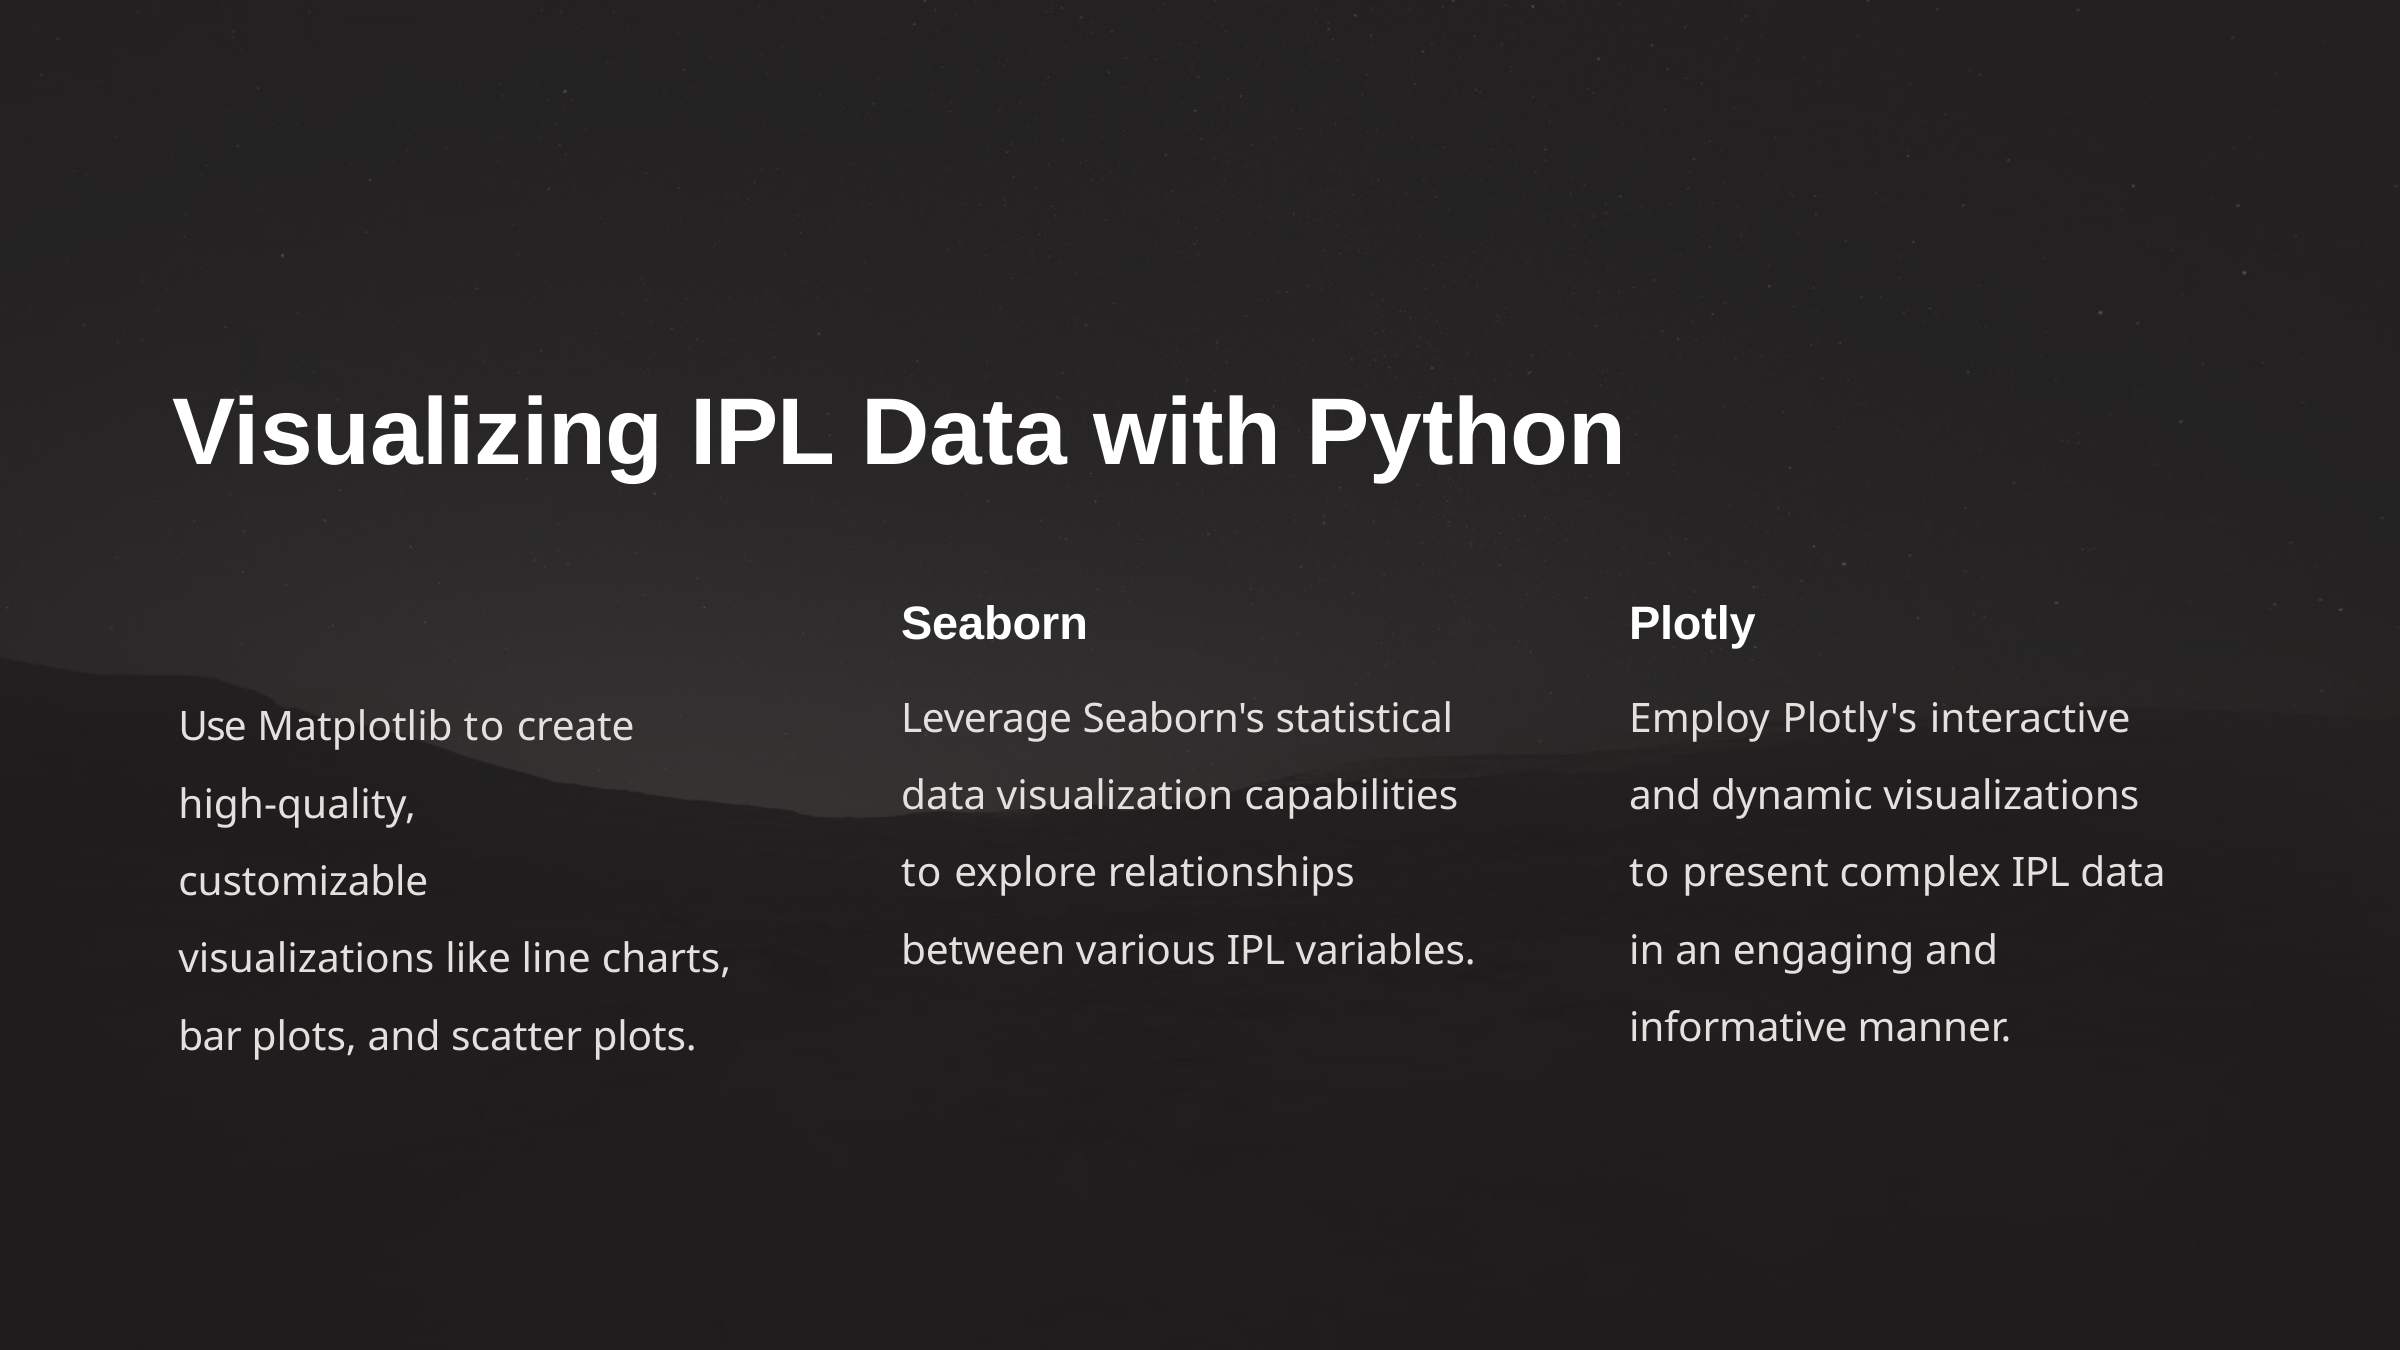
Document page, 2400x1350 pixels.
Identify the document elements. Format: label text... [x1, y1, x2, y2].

title Visualizing IPL Data with Python [170, 367, 1688, 596]
text_box Plotly Employ Plotly's interactive and dynamic visualizations to present complex IPL data in an engaging and informative manner. [1627, 589, 2190, 1050]
text_box Seaborn Leverage Seaborn's statistical data visualization capabilities to explore relationships between various IPL variables. [898, 589, 1481, 973]
text_box Use Matplotlib to create high-quality, customizable visualizations like line charts, bar plots, and scatter plots. [172, 668, 783, 1059]
